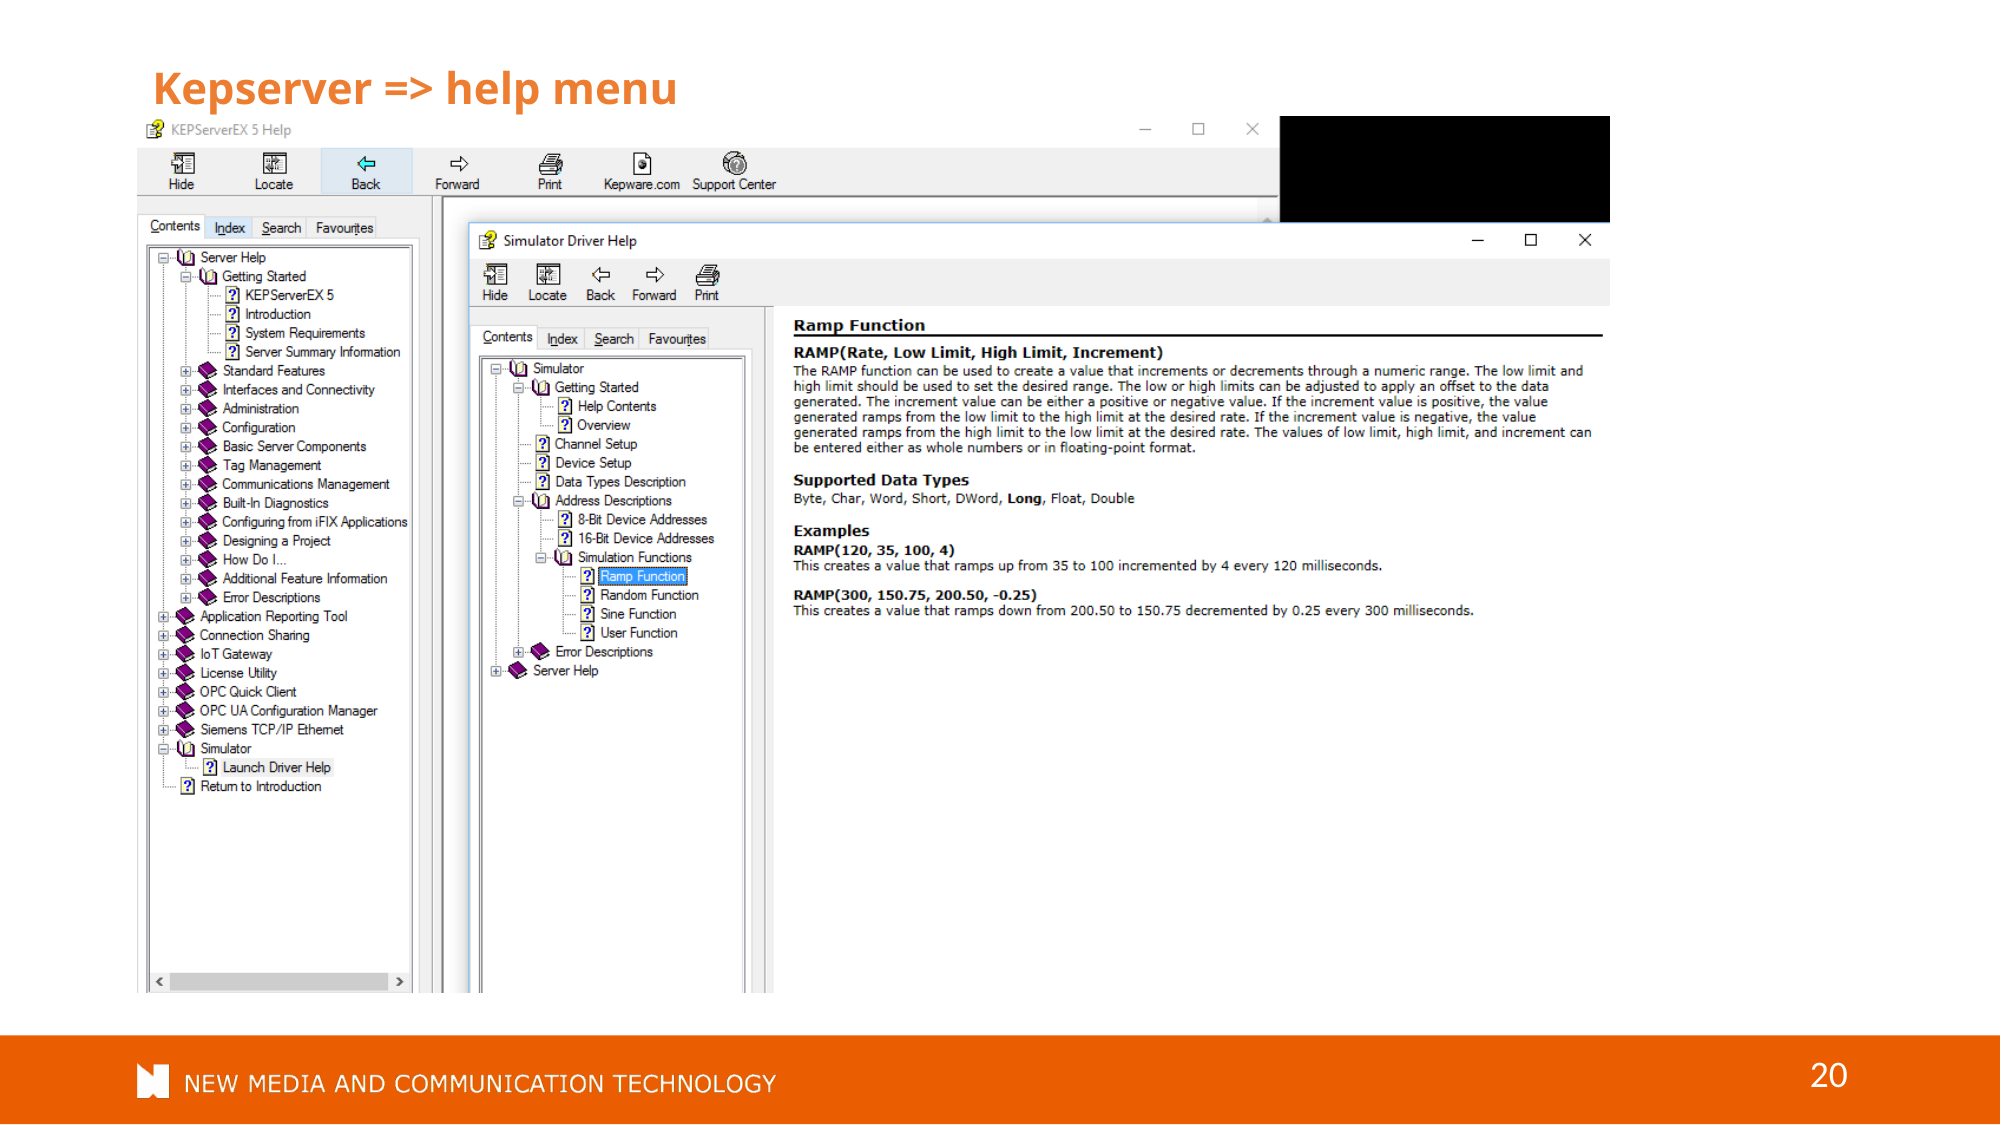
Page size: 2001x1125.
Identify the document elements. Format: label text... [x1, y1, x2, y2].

title Kepserver => help menu [137, 59, 1863, 278]
slide_number 20 [1412, 1042, 1863, 1103]
picture [137, 116, 1610, 993]
picture [137, 1063, 832, 1103]
